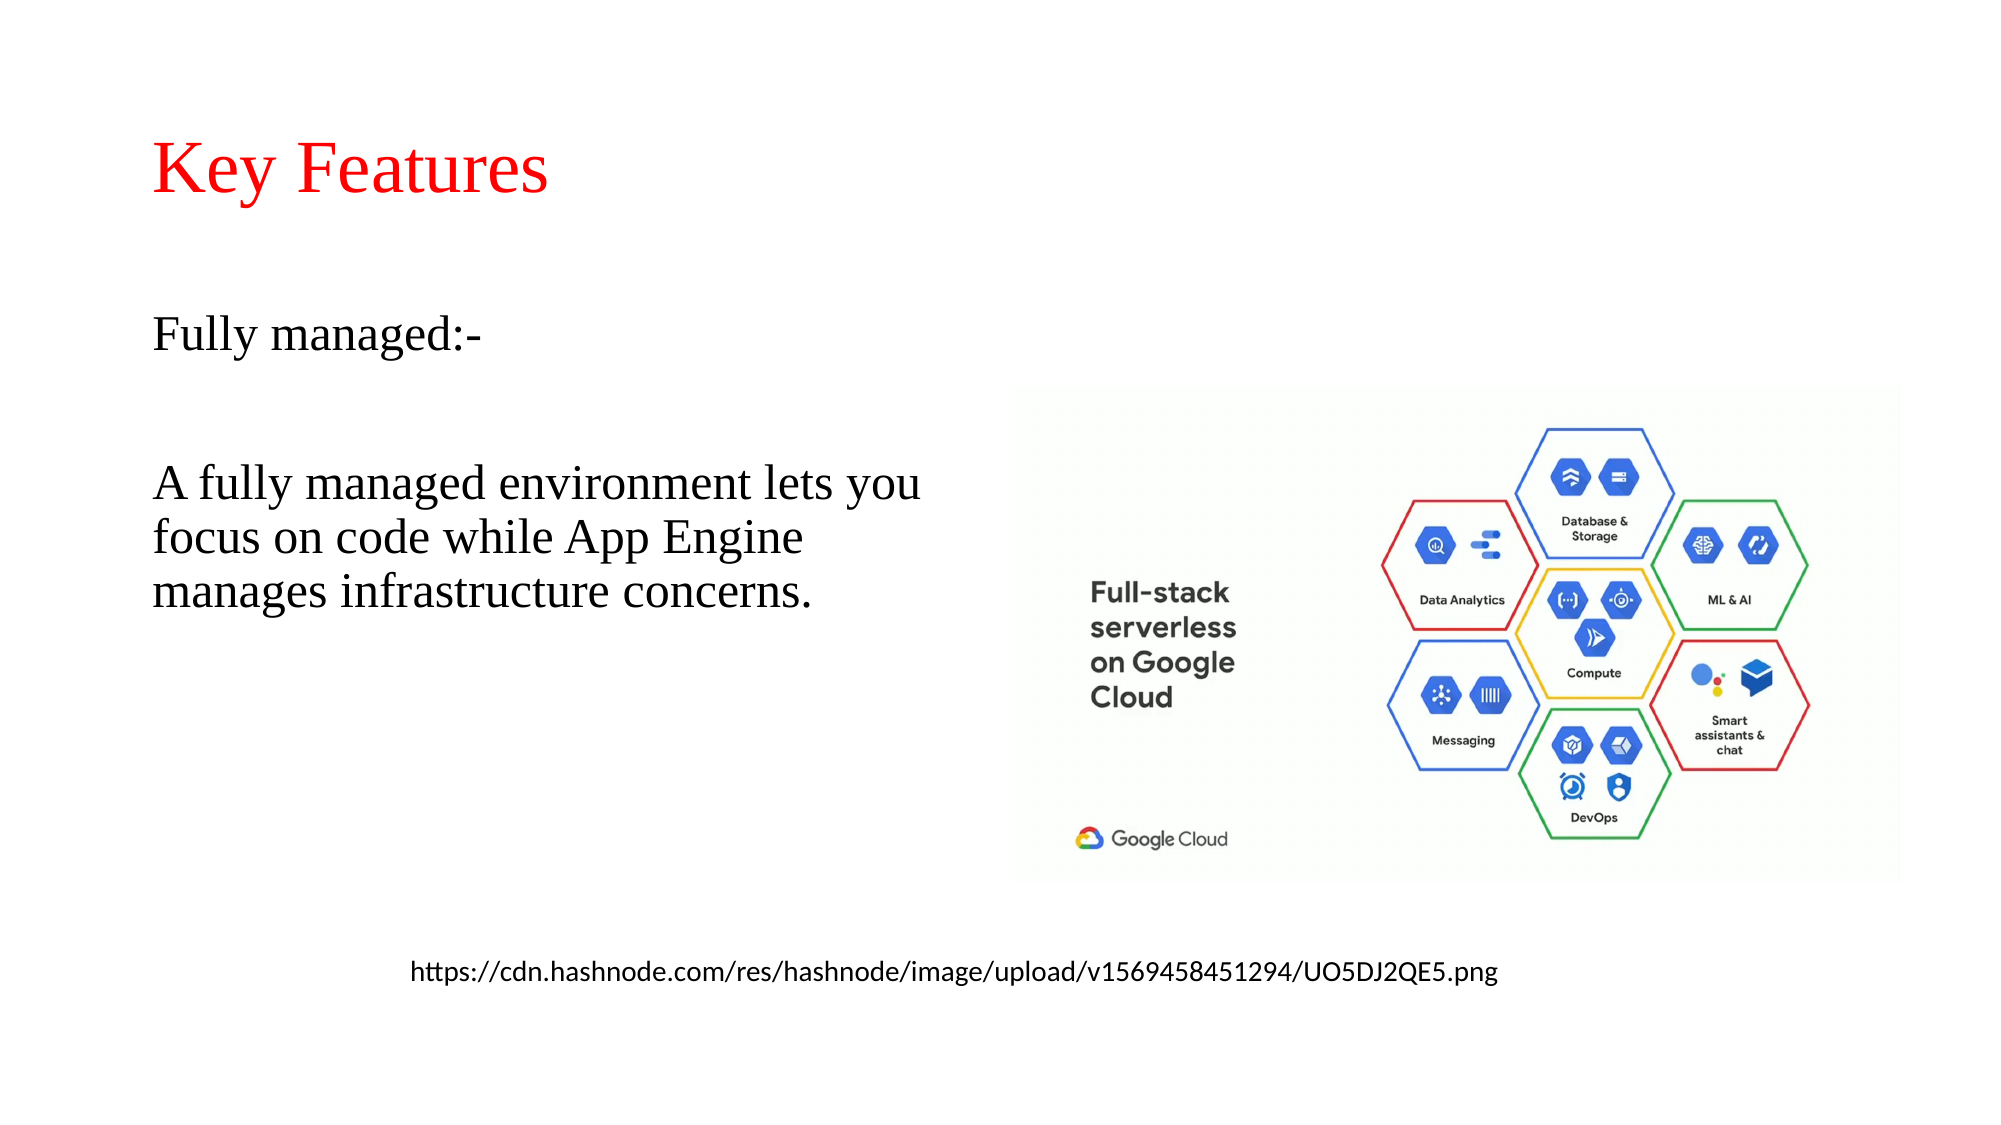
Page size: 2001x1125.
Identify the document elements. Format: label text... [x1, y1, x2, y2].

text_box https://cdn.hashnode.com/res/hashnode/image/upload/v1569458451294/UO5DJ2QE5.png [395, 944, 1524, 995]
list Fully managed:- A fully managed environment lets you focus on code while App Engine manages infrastructure concerns. [137, 299, 988, 1014]
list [1016, 385, 1900, 883]
title Key Features [137, 59, 1863, 278]
